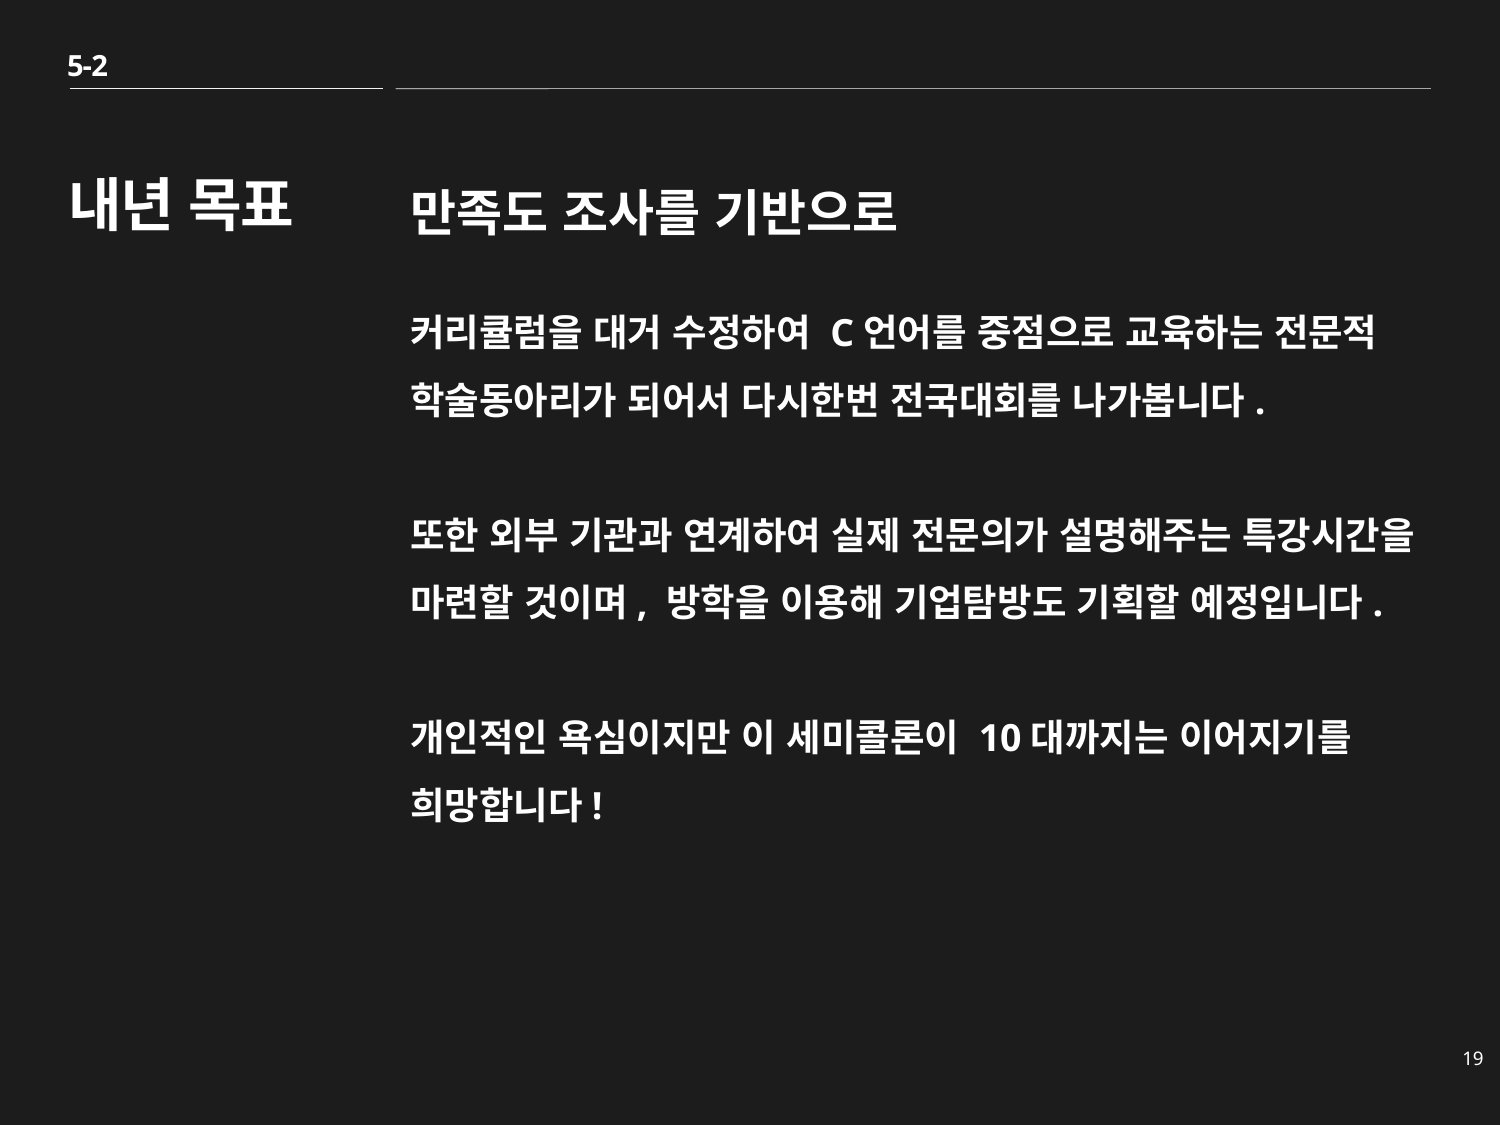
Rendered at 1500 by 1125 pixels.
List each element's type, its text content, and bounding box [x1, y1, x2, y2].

text_box 5-2 [52, 39, 123, 90]
text_box 내년 목표 [53, 160, 384, 610]
text_box 19 [1377, 1039, 1499, 1080]
text_box 만족도 조사를 기반으로 커리큘럼을 대거 수정하여 C언어를 중점으로 교육하는 전문적 학술동아리가 되어서 다시한번 전국대회를 나가봅니다. 또한 외부 기관과 연계하여 실제 전문의가 설명해주는 특강시간을 마련할 것이며, 방학을 이용해 기업탐방도 기획할 예정입니다. 개인적인 욕심이지만 이 세미콜론이 10대까지는 이어지기를 희망합니다! [395, 174, 1431, 835]
